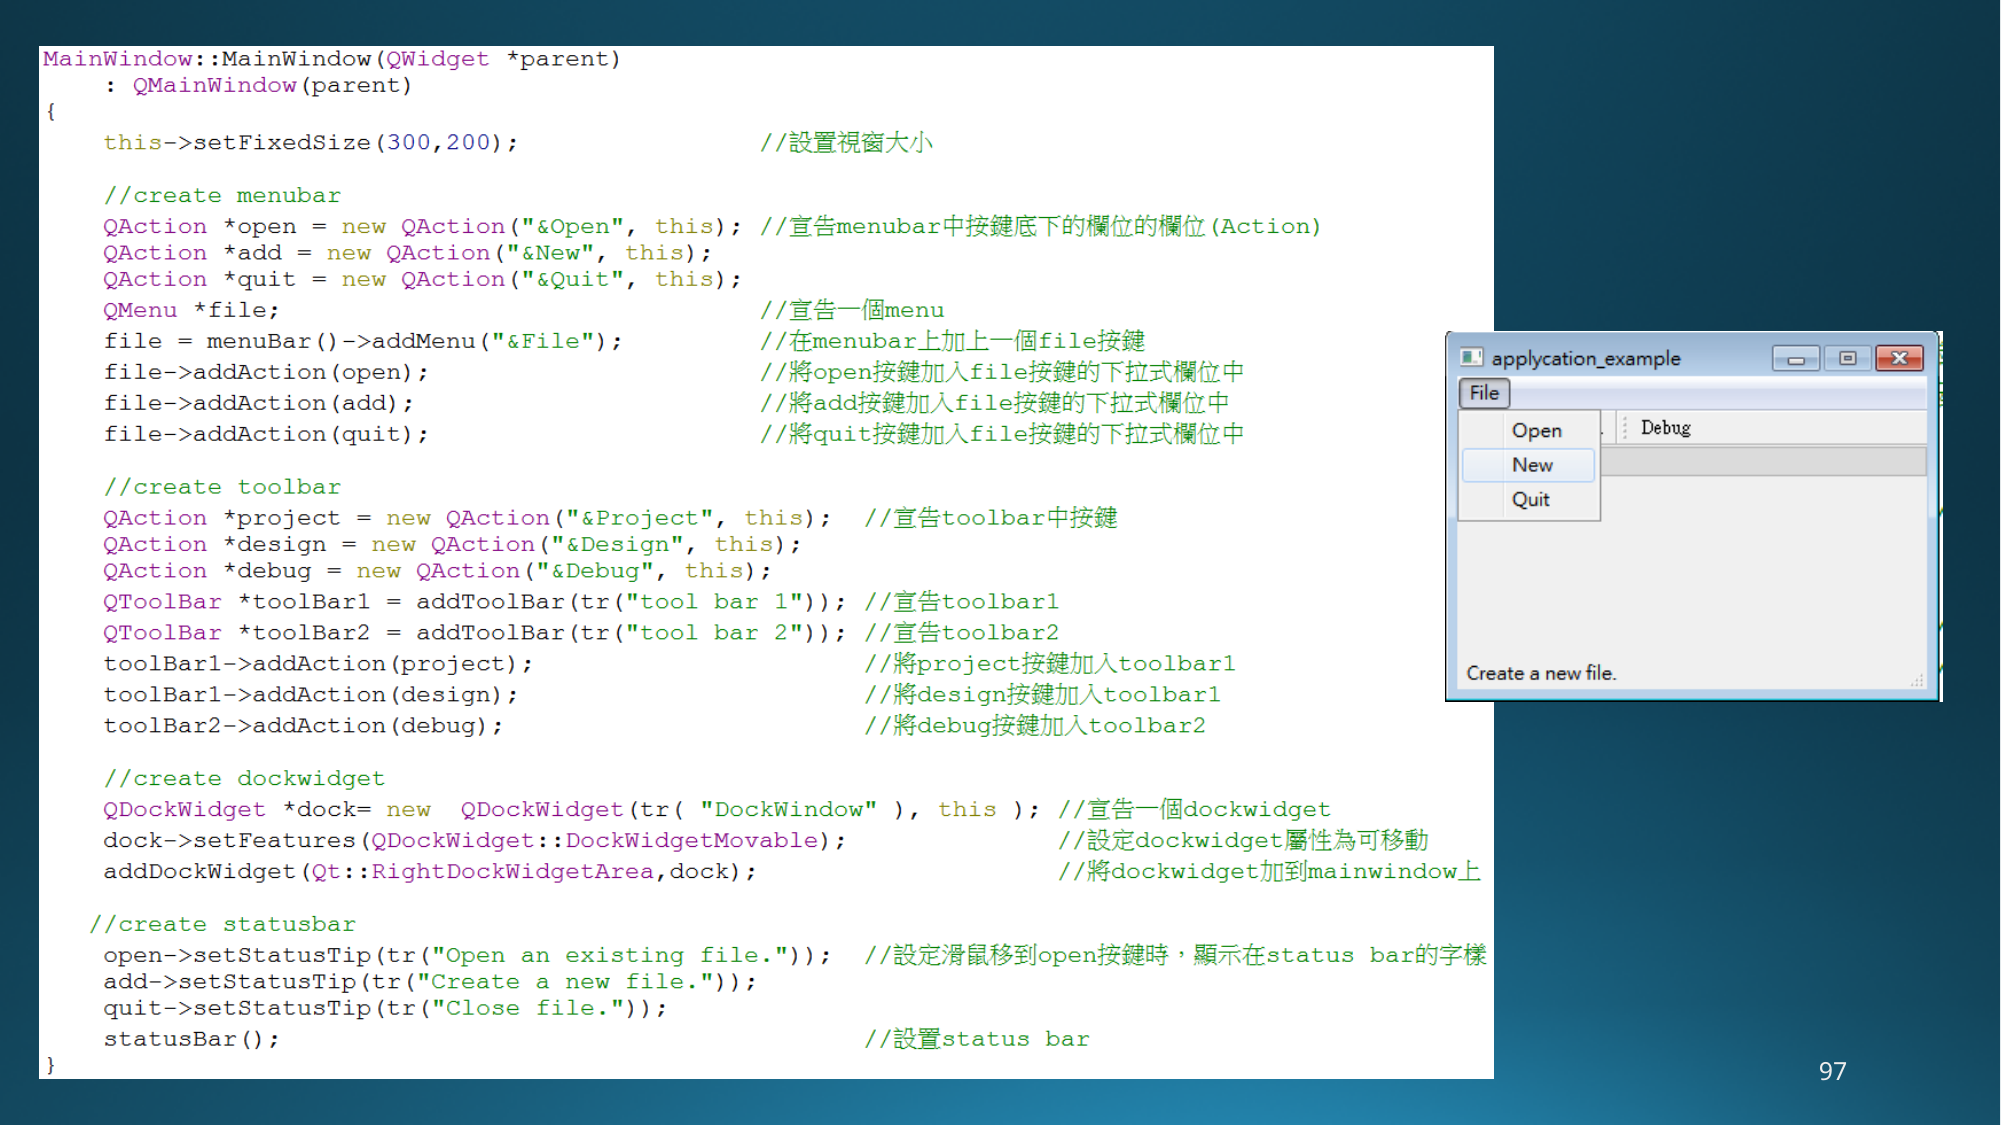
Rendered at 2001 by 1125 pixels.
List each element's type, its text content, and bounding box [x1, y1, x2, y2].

picture [0, 0, 2001, 1125]
slide_number 97 [1412, 1042, 1863, 1103]
